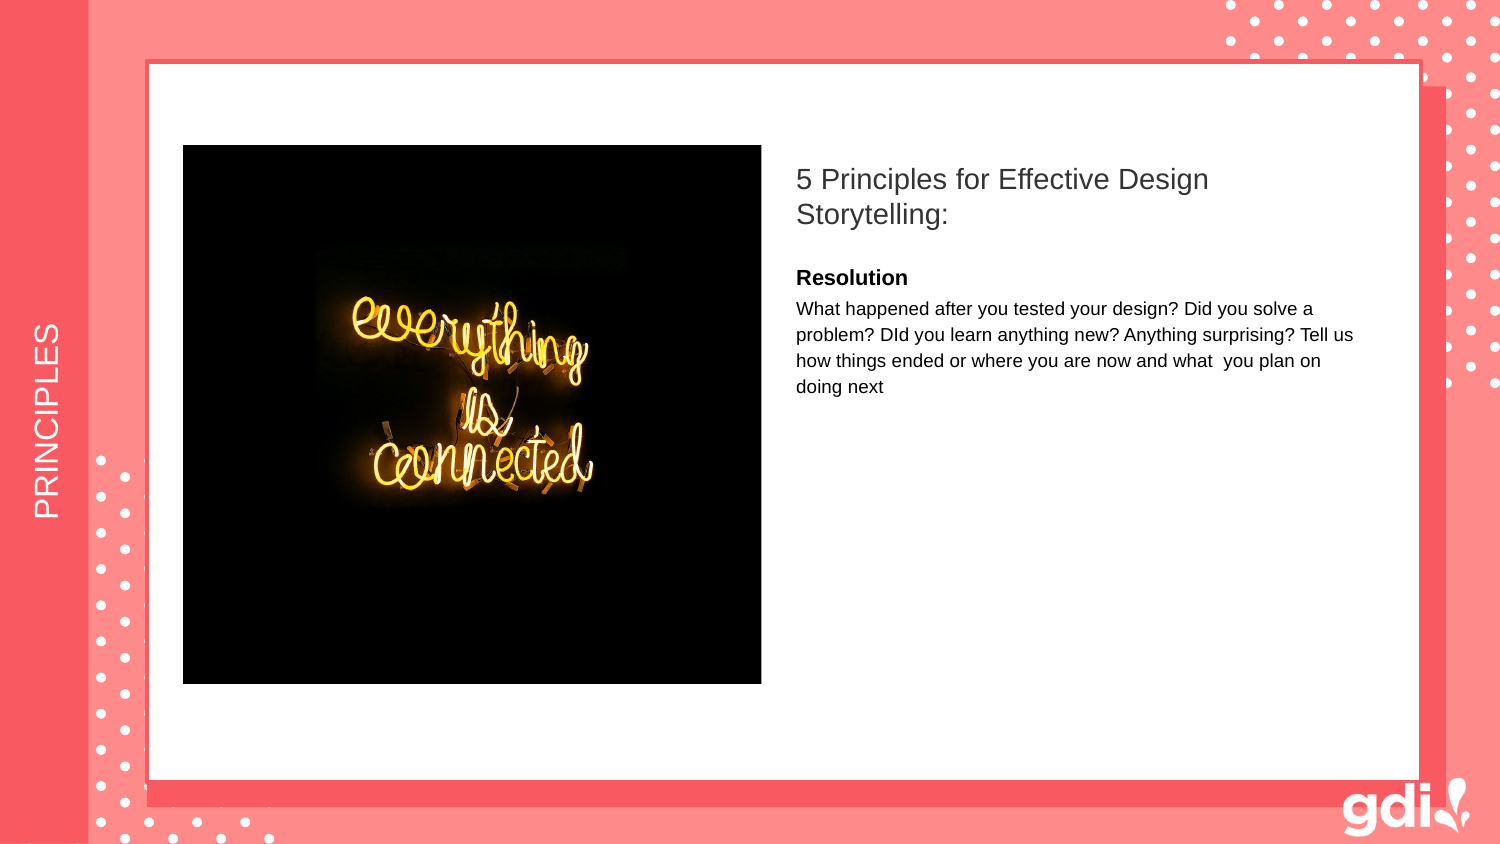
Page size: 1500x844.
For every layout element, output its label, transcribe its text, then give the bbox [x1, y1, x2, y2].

subtitle 5 Principles for Effective Design Storytelling: Resolution What happened after you tested your design? Did you solve a problem? DId you learn anything new? Anything surprising? Tell us how things ended or where you are now and what you plan on doing next [781, 145, 1375, 684]
picture [182, 145, 762, 684]
picture [1342, 777, 1471, 838]
title PRINCIPLES [17, 41, 72, 803]
